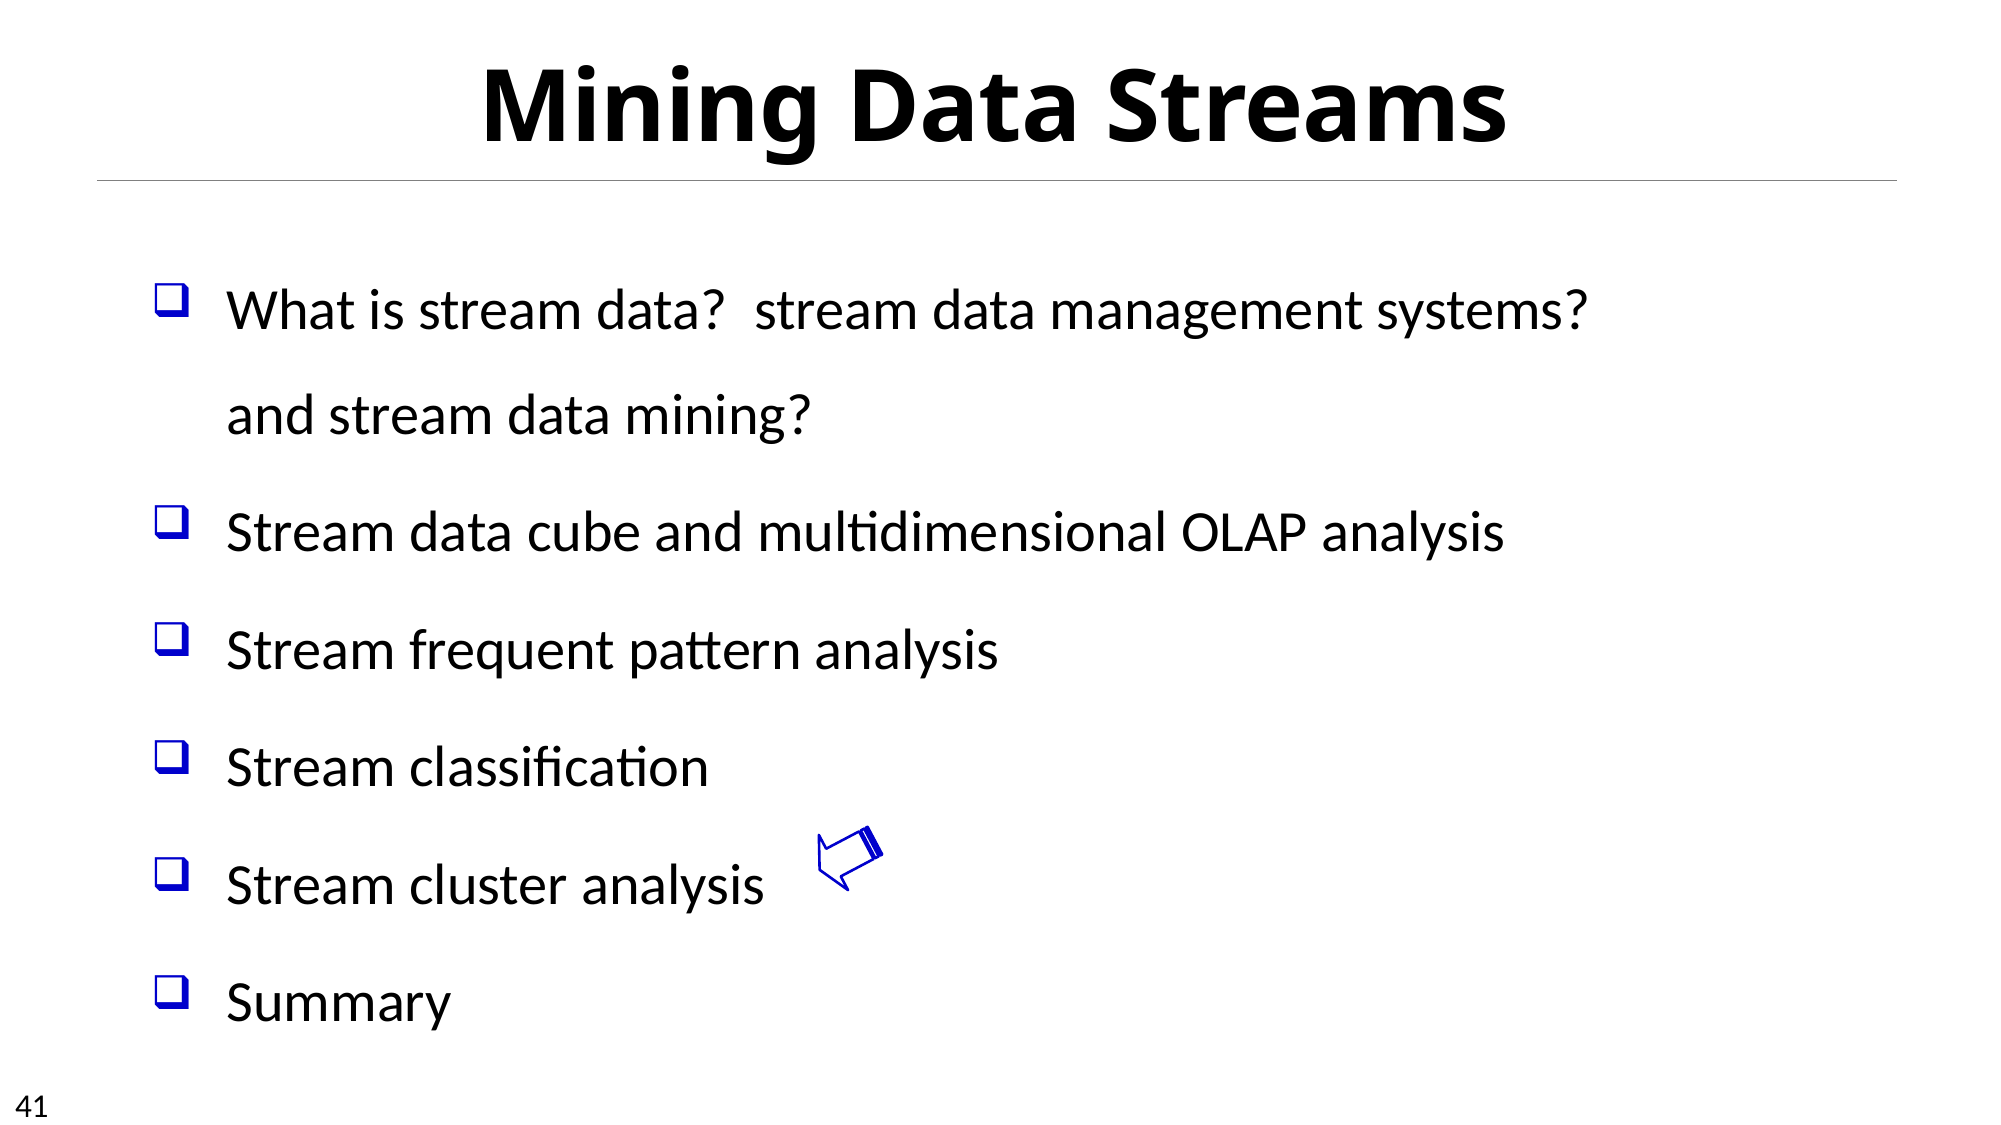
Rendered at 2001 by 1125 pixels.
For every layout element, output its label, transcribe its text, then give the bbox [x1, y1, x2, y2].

text_box [817, 825, 884, 892]
list What is stream data? stream data management systems? and stream data mining? Stream data cube and multidimensional OLAP analysis Stream frequent pattern analysis Stream classification Stream cluster analysis Summary [136, 228, 1080, 1030]
text_box [1080, 190, 1897, 1116]
title Mining Data Streams [91, 12, 1897, 170]
